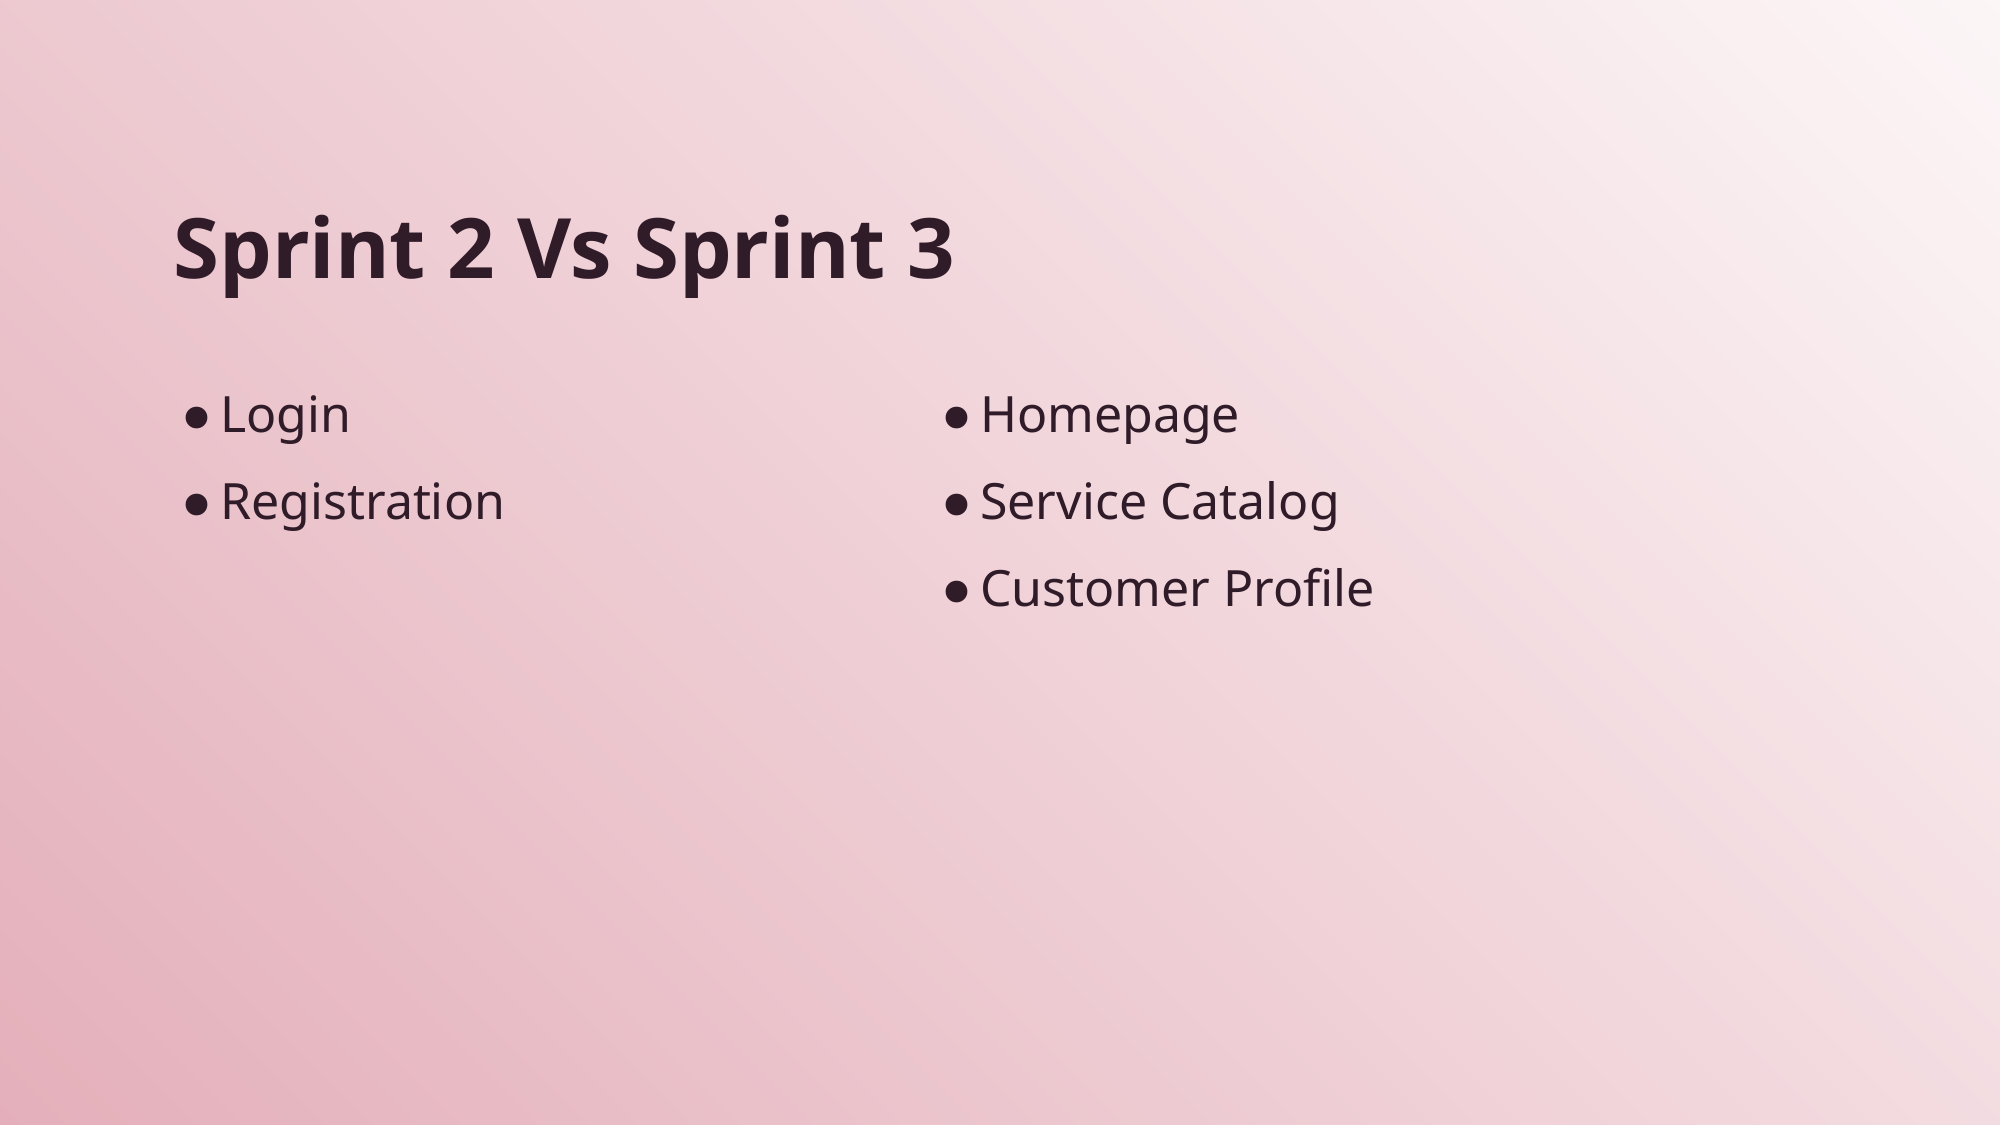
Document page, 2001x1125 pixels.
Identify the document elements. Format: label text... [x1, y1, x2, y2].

title Sprint 2 Vs Sprint 3 [158, 157, 1648, 332]
list Homepage Service Catalog Customer Profile [918, 369, 1648, 985]
list Login Registration [158, 369, 888, 985]
